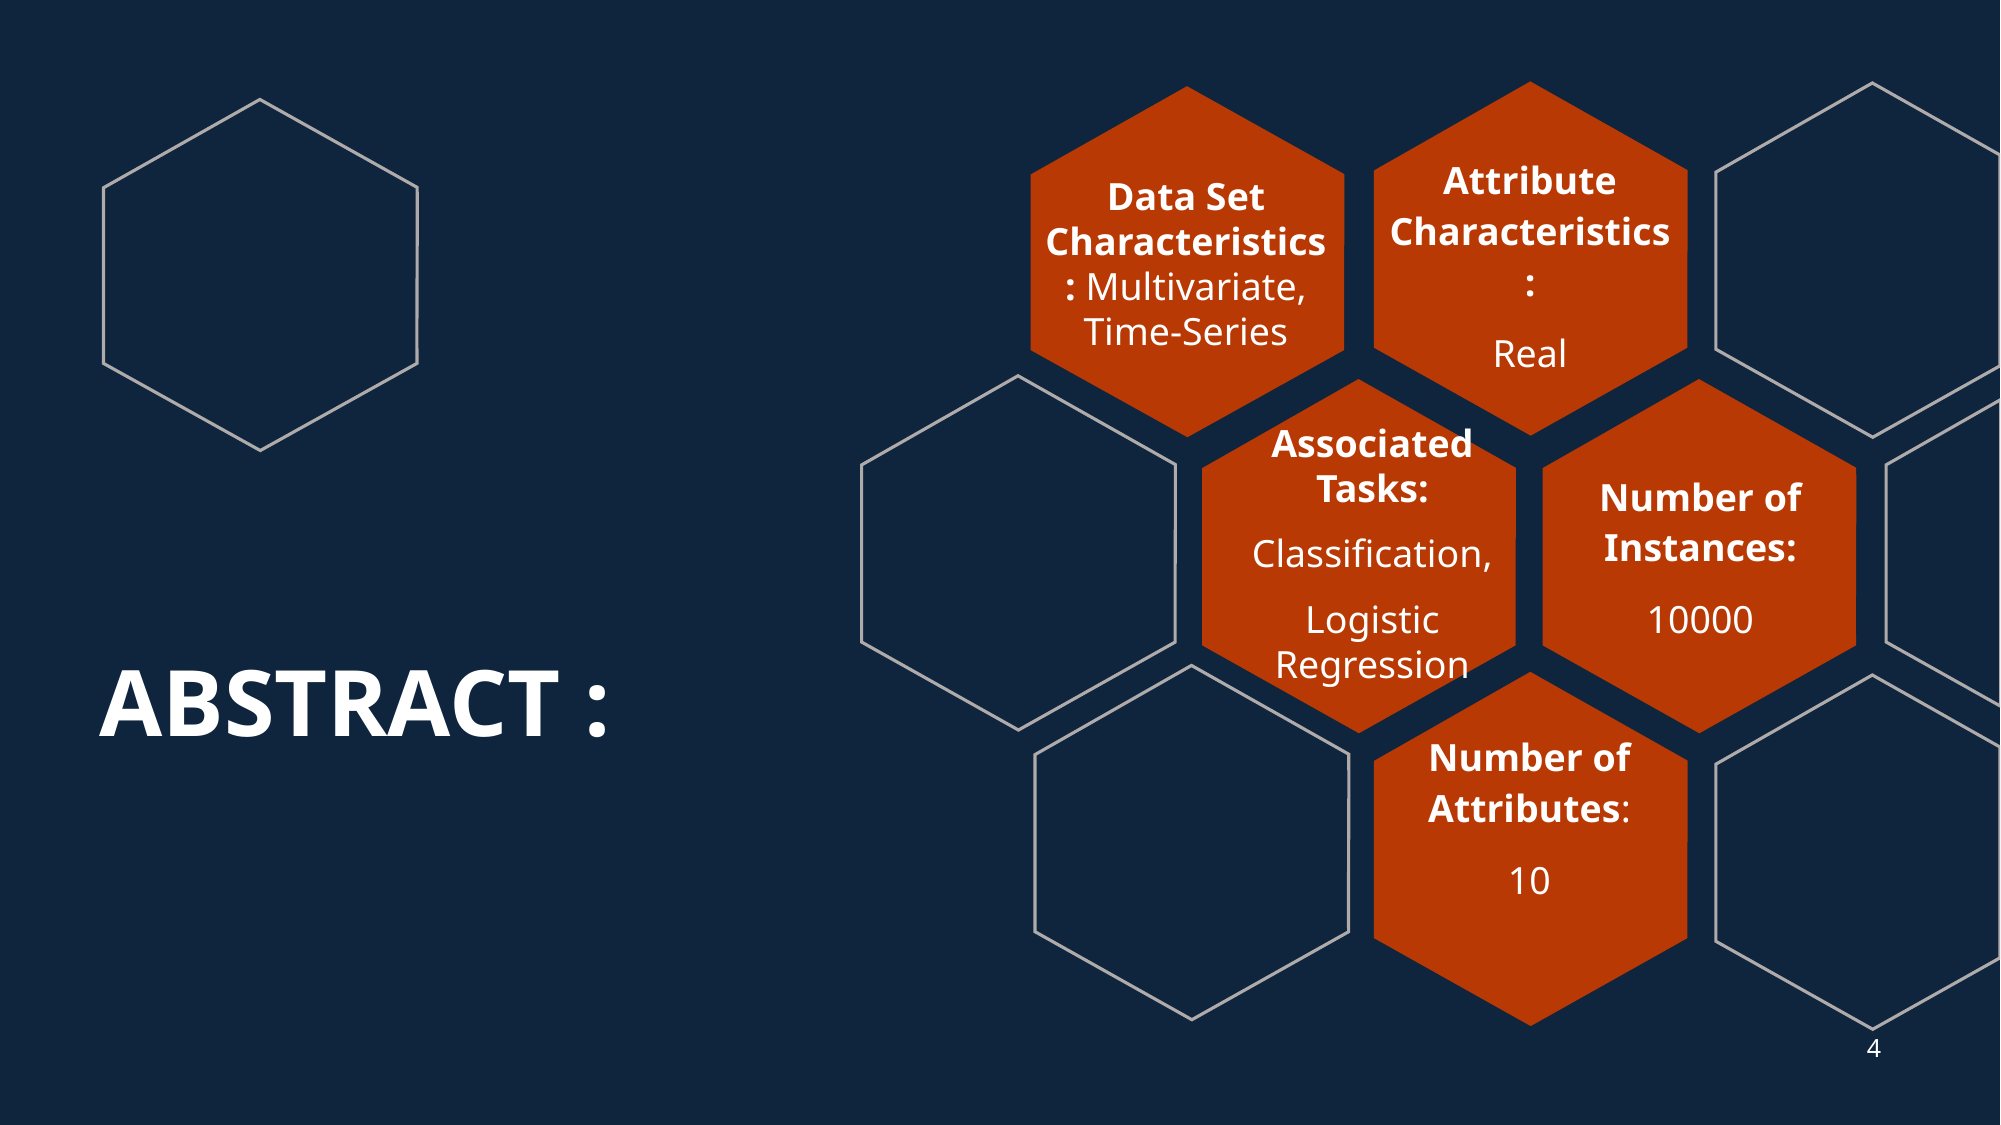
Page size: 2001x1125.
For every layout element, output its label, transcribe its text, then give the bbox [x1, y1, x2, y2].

list Data Set Characteristics: Multivariate, Time-Series [1029, 176, 1343, 350]
list Attribute Characteristics: Real [1373, 176, 1687, 350]
list Associated Tasks: Classification, Logistic Regression [1215, 388, 1530, 646]
title ABSTRACT : [84, 563, 782, 849]
list Number of Attributes: 10 [1372, 684, 1687, 874]
text_box 4 [1836, 1019, 1912, 1080]
list Number of Instances: 10000 [1543, 463, 1858, 646]
